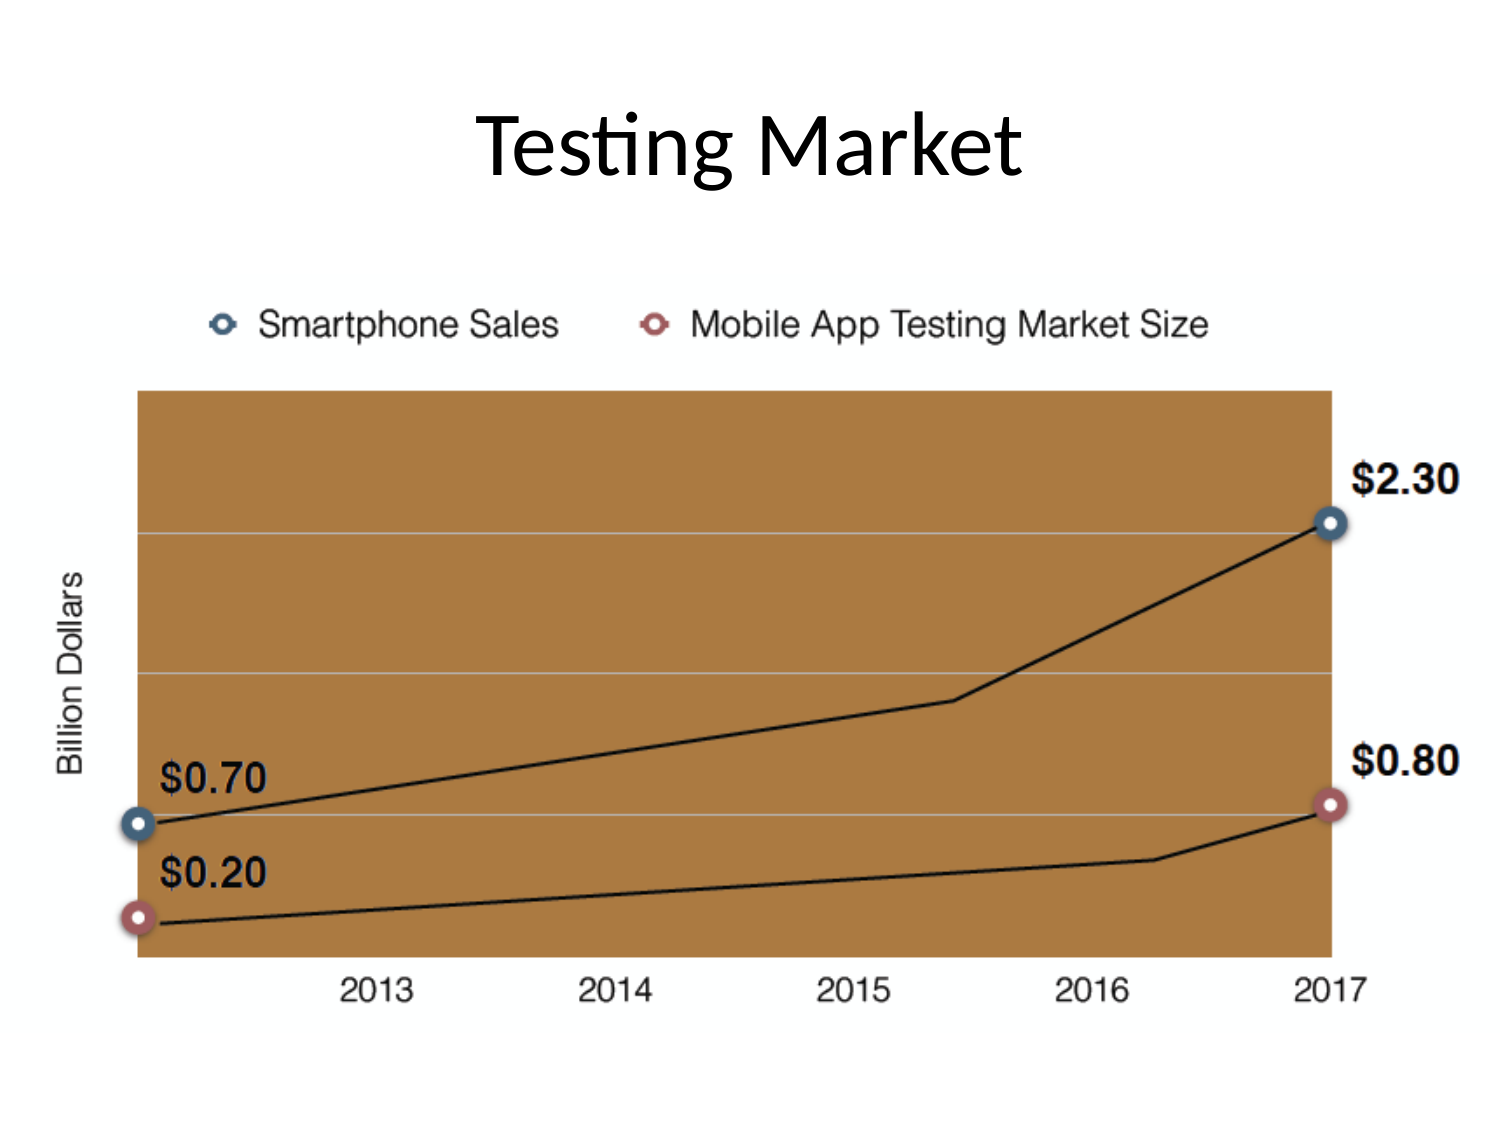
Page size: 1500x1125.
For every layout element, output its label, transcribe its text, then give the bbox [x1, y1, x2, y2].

picture [0, 274, 1500, 1034]
title Testing Market [75, 45, 1425, 233]
